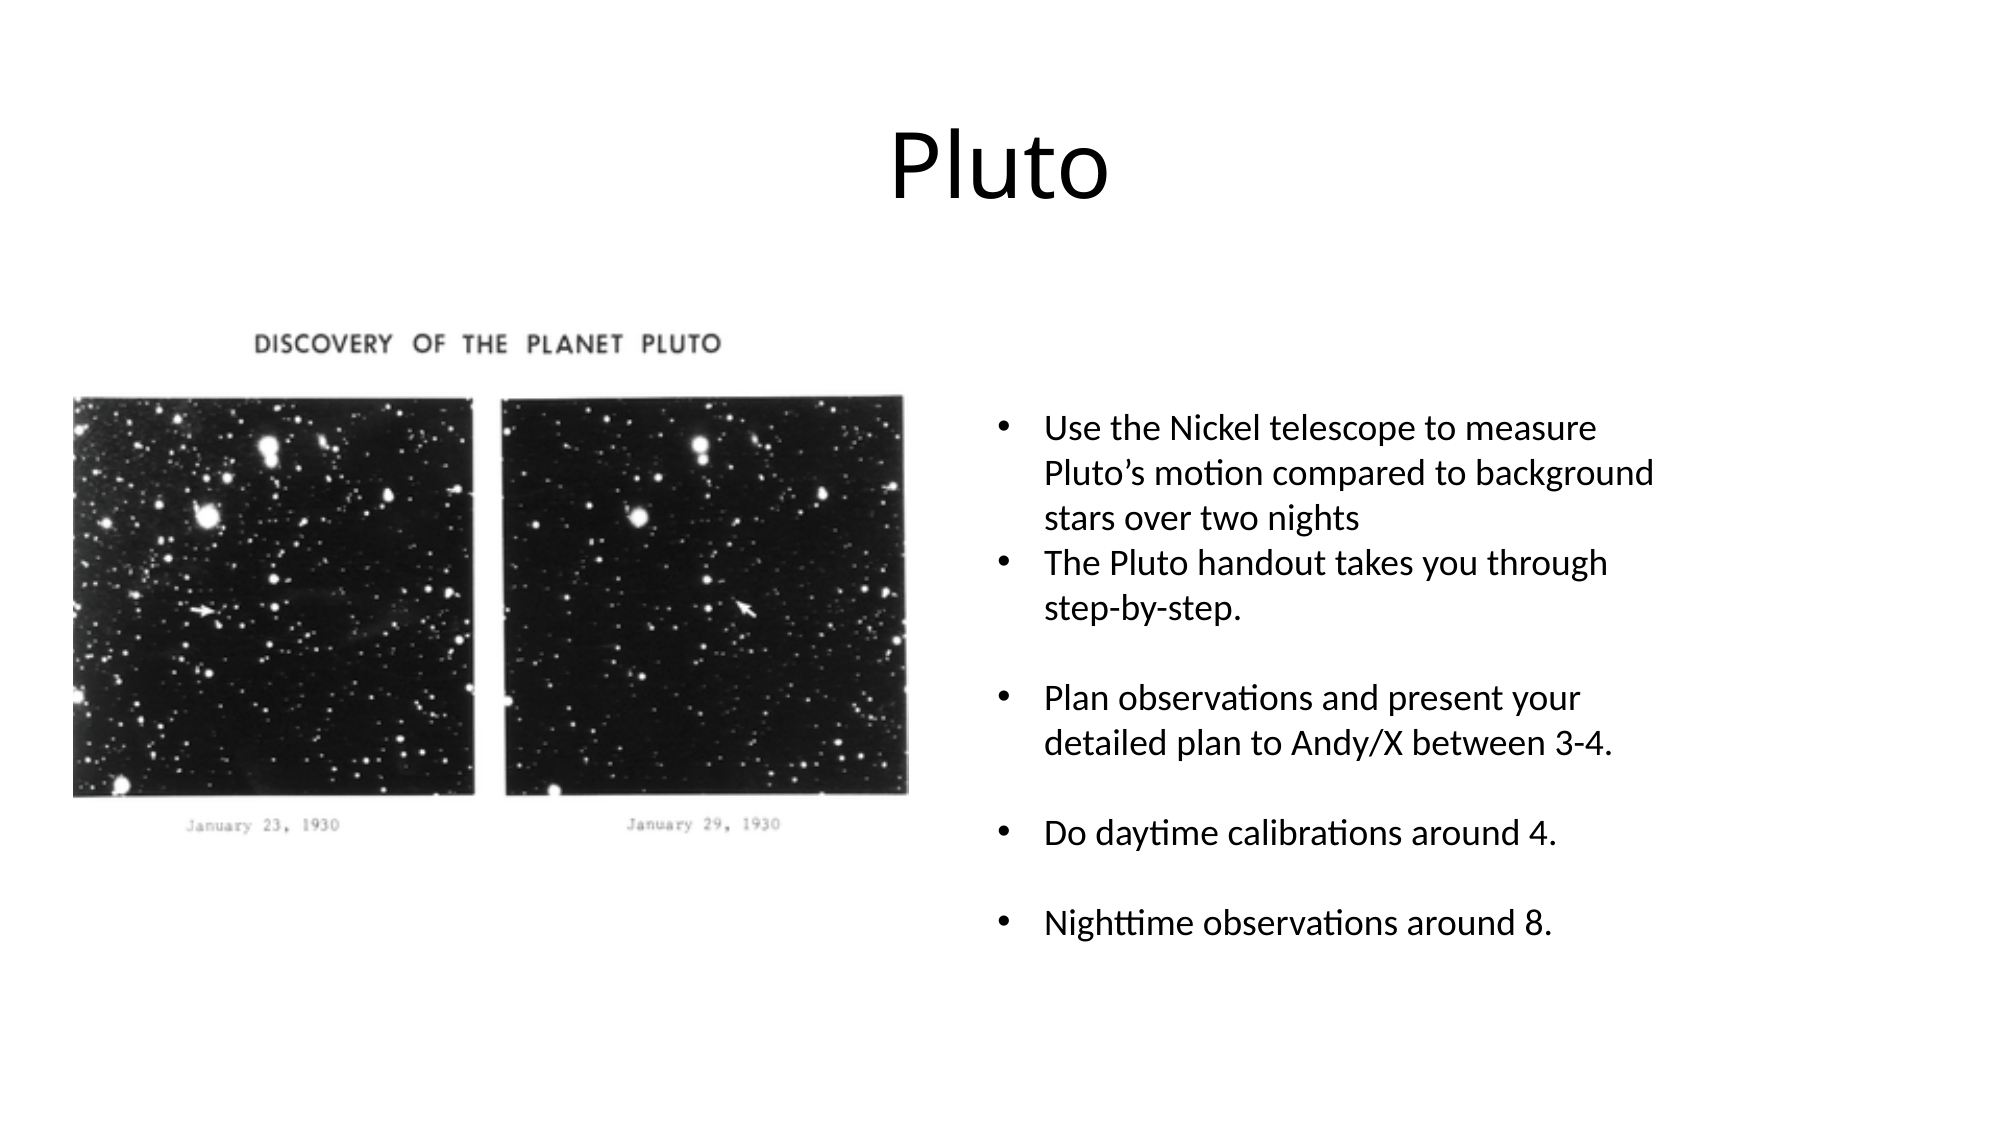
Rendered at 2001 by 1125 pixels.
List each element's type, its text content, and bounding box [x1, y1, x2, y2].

title Pluto [137, 59, 1863, 278]
text_box Use the Nickel telescope to measure Pluto’s motion compared to background stars over two nights The Pluto handout takes you through step-by-step. Plan observations and present your detailed plan to Andy/X between 3-4. Do daytime calibrations around 4. Nighttime observations around 8. [982, 395, 1682, 951]
picture [73, 324, 909, 842]
